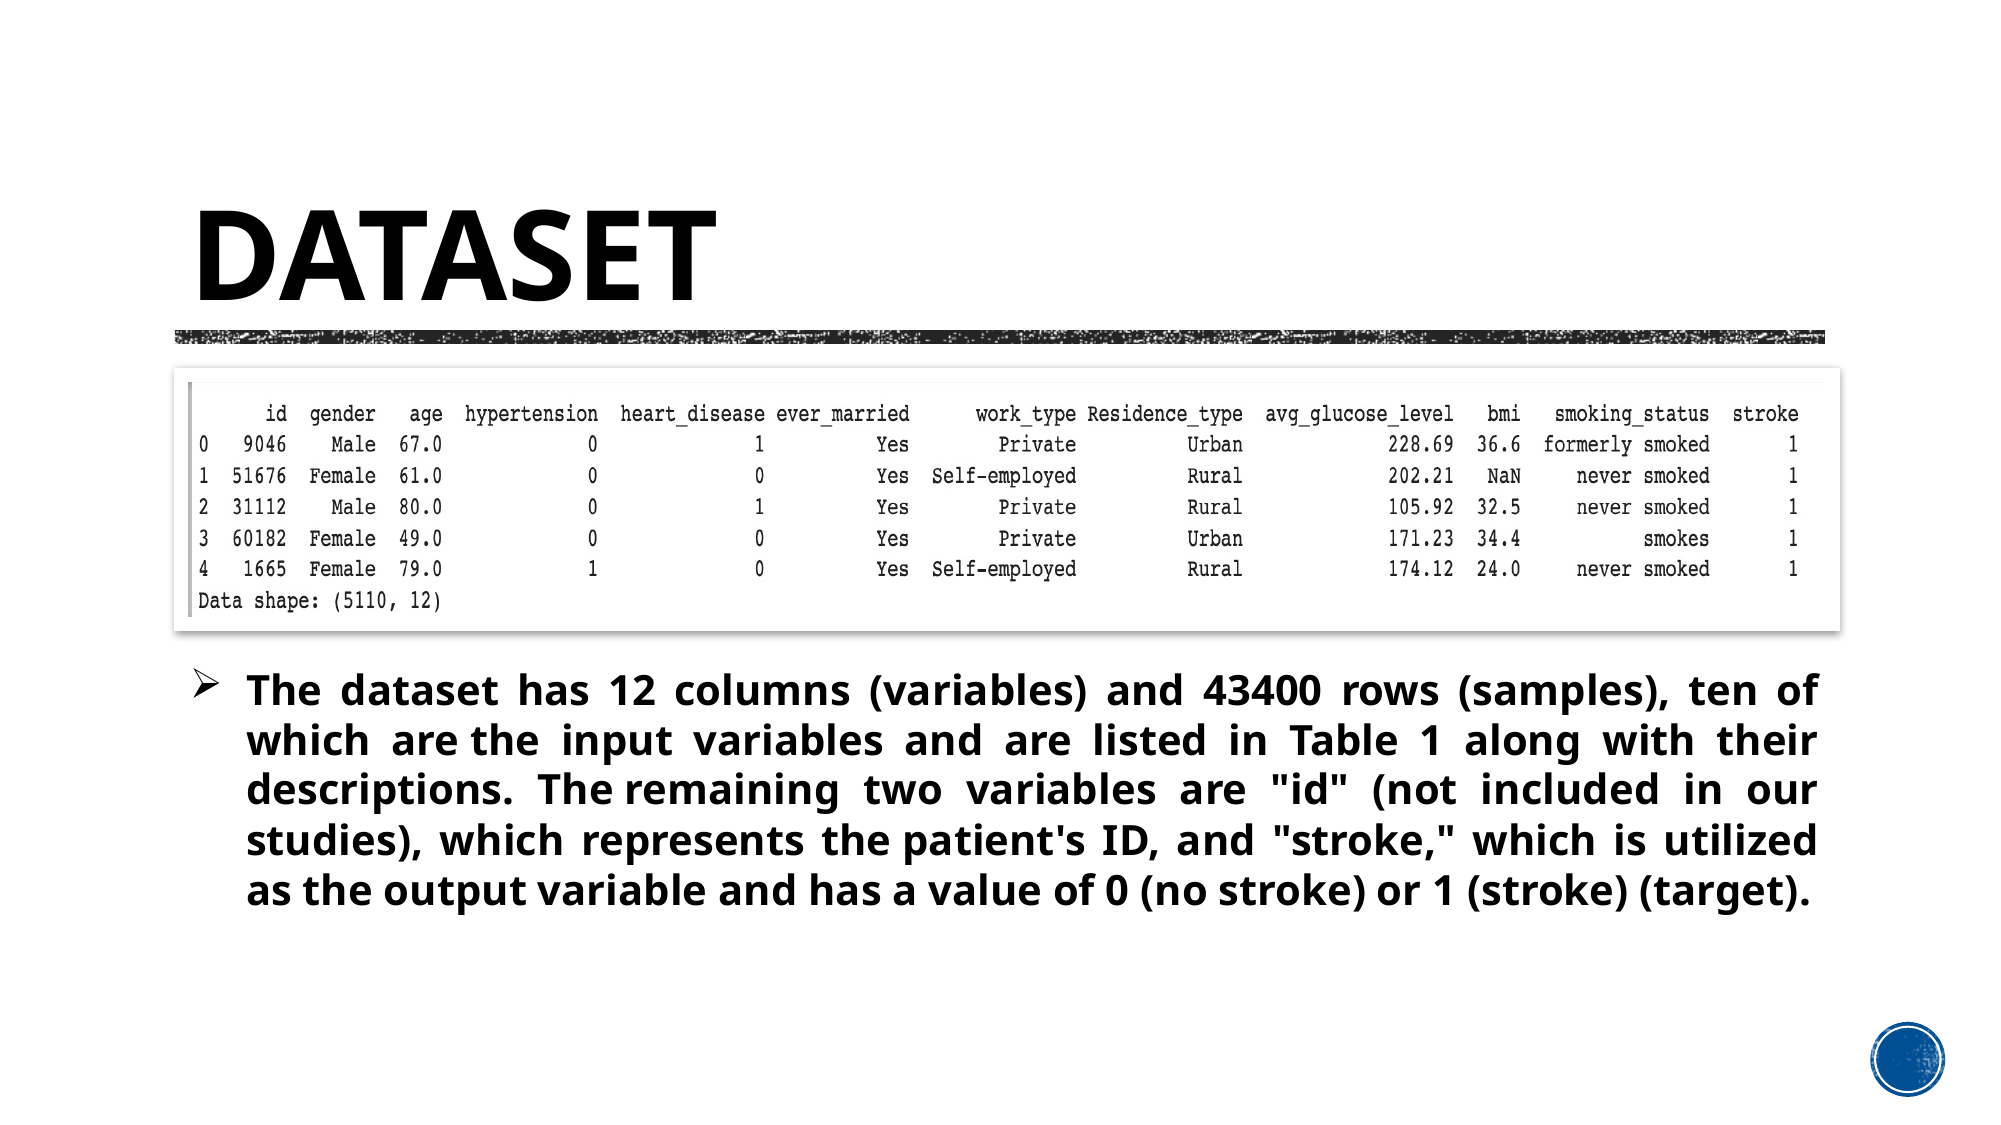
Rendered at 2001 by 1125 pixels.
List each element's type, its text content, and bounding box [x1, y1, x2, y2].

text_box [170, 326, 174, 348]
picture [187, 381, 1826, 618]
title DATASET [174, 151, 844, 366]
text_box [844, 326, 1829, 348]
text_box The dataset has 12 columns (variables) and 43400 rows (samples), ten of which are the input variables and are listed in Table 1 along with their descriptions. The remaining two variables are "id" (not included in our studies), which represents the patient's ID, and "stroke," which is utilized as the output variable and has a value of 0 (no stroke) or 1 (stroke) (target). [174, 655, 1835, 921]
